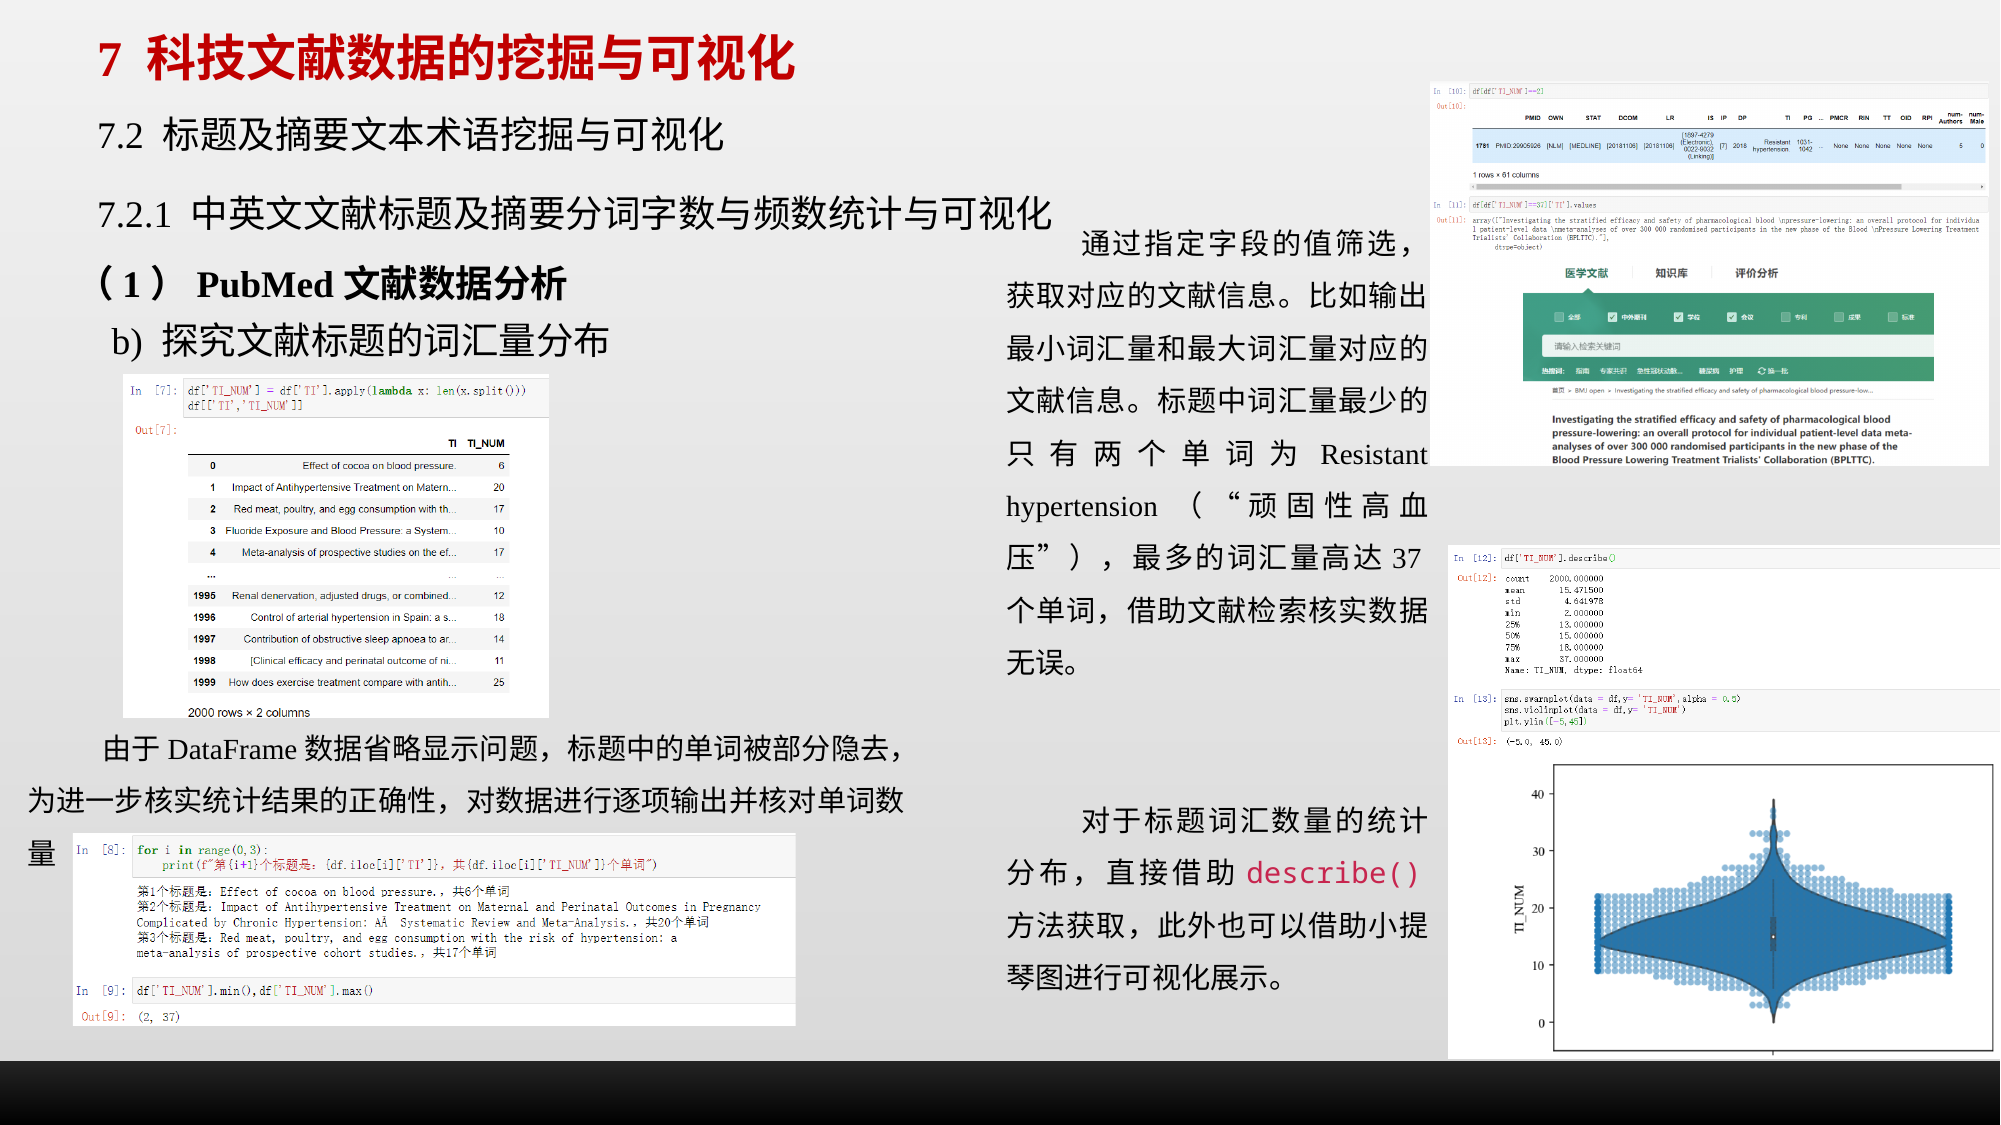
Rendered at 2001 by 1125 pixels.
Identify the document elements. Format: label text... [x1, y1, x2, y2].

picture [72, 833, 796, 1026]
text_box 7 科技文献数据的挖掘与可视化 [82, 19, 1083, 94]
text_box （1）PubMed文献数据分析 [17, 229, 991, 313]
text_box b) 探究文献标题的词汇量分布 [96, 309, 650, 370]
picture [123, 374, 549, 718]
text_box 7.2 标题及摘要文本术语挖掘与可视化 [82, 103, 1083, 164]
picture [1430, 81, 1989, 466]
text_box 7.2.1 中英文文献标题及摘要分词字数与频数统计与可视化 [82, 181, 1083, 229]
text_box 通过指定字段的值筛选，获取对应的文献信息。比如输出最小词汇量和最大词汇量对应的文献信息。标题中词汇量最少的只有两个单词为Resistant hypertension（“顽固性高血压”），最多的词汇量高达37个单词，借助文献检索核实数据无误。 对于标题词汇数量的统计分布，直接借助describe()方法获取，此外也可以借助小提琴图进行可视化展示。 [991, 200, 1444, 1002]
text_box 由于DataFrame数据省略显示问题，标题中的单词被部分隐去，为进一步核实统计结果的正确性，对数据进行逐项输出并核对单词数量 [12, 705, 949, 878]
picture [1448, 545, 2000, 1059]
